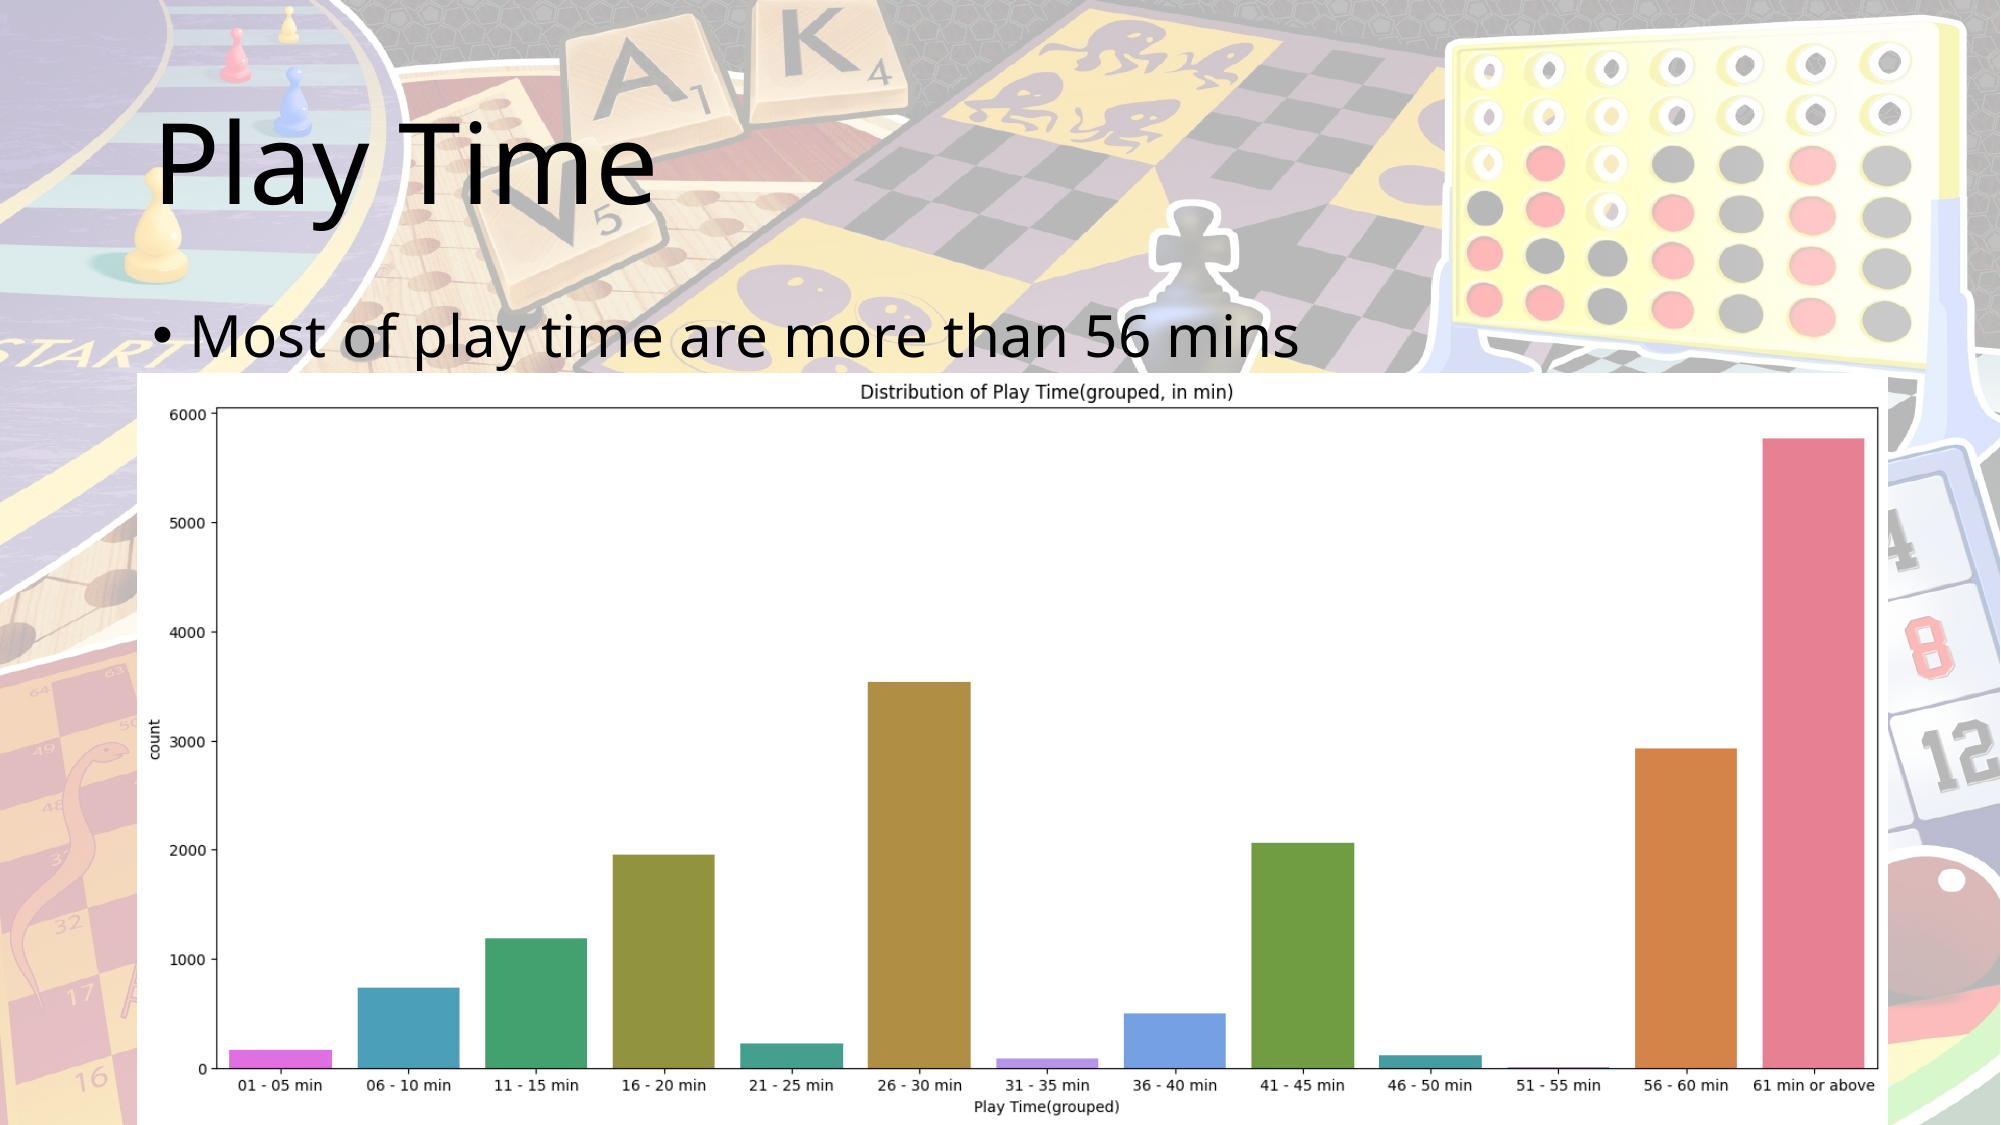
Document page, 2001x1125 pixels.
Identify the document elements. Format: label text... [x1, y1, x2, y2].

picture [137, 373, 1889, 1125]
title Play Time [137, 59, 1863, 278]
list Most of play time are more than 56 mins [137, 299, 1863, 373]
